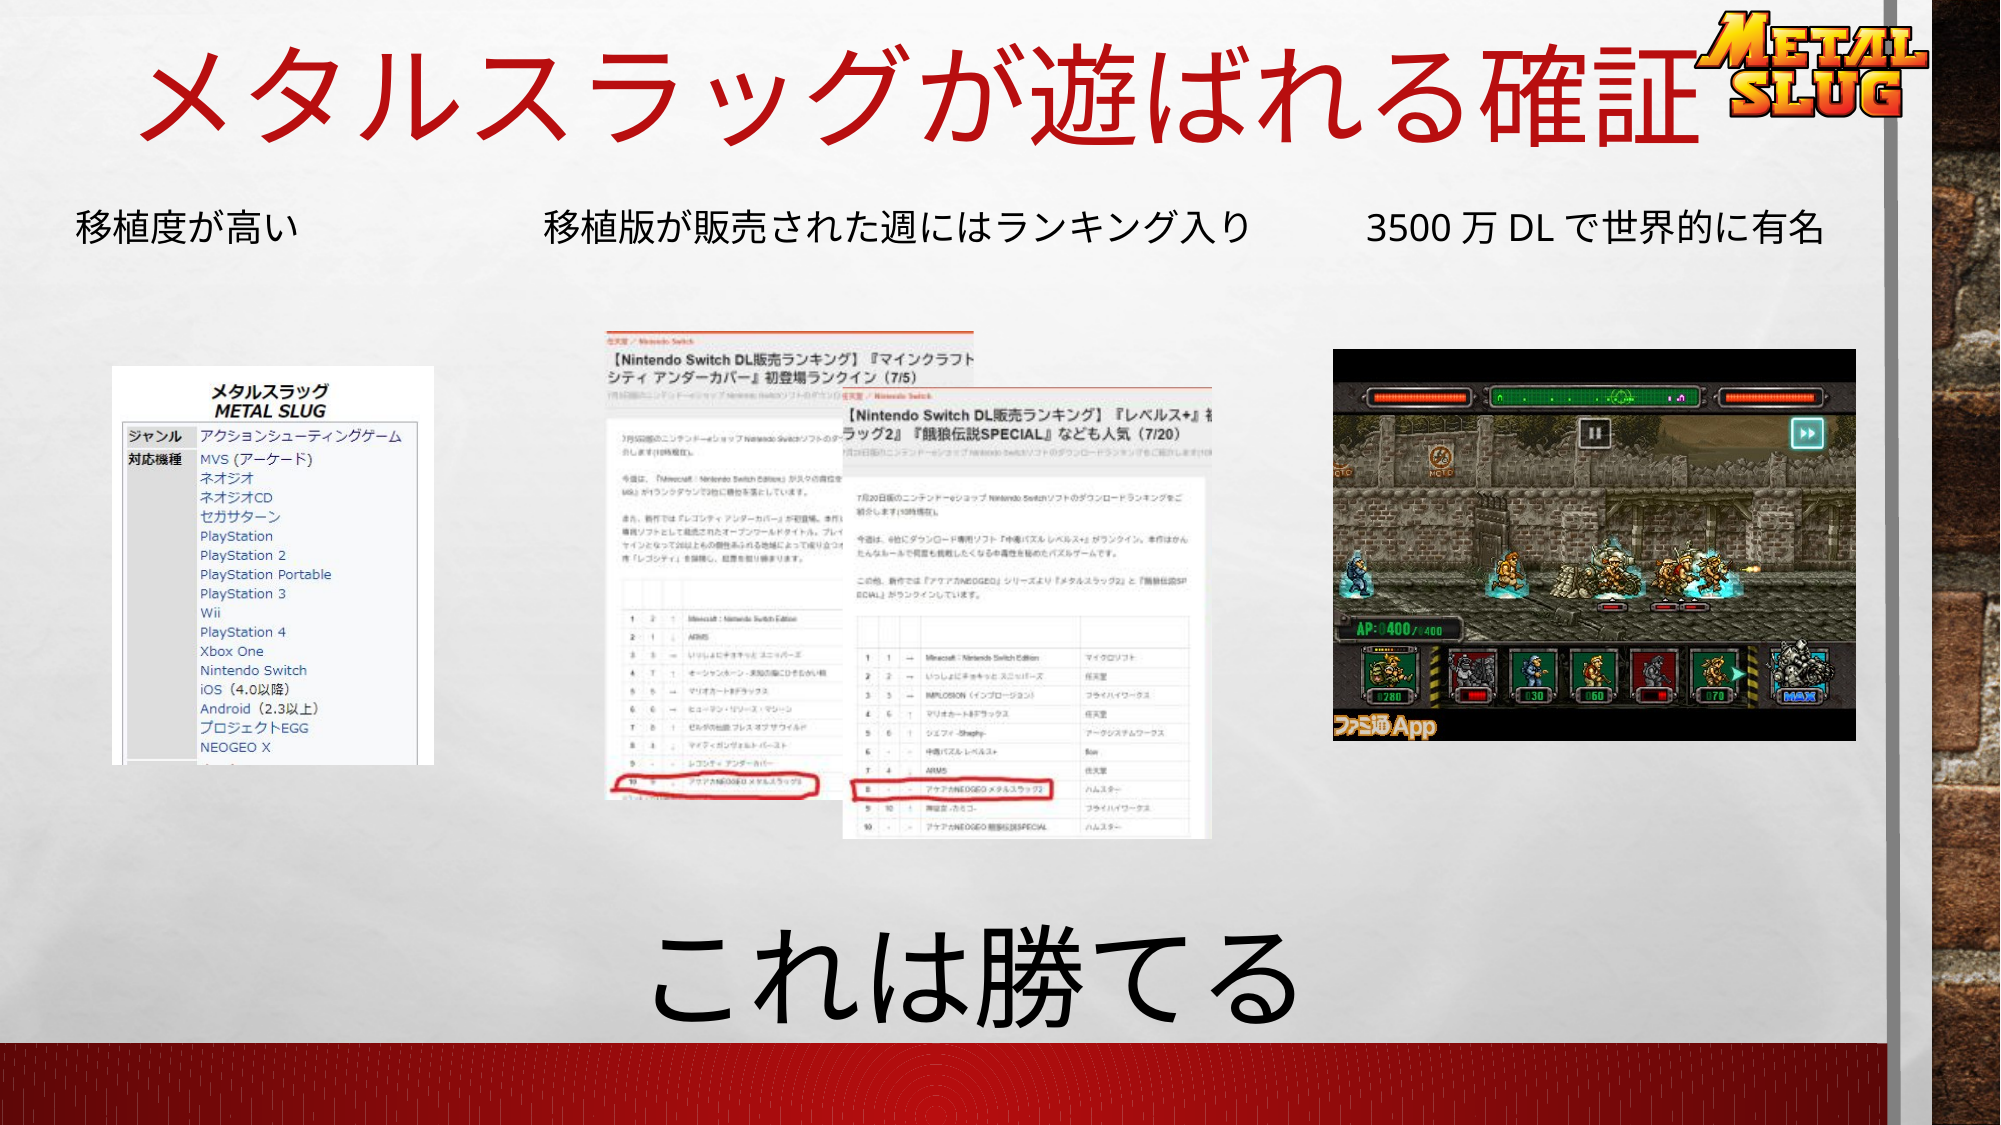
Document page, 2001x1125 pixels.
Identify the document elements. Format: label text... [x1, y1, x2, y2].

title メタルスラッグが遊ばれる確証 [112, 7, 1818, 197]
picture [1332, 348, 1856, 741]
picture [604, 330, 1213, 840]
text_box 3500万DLで世界的に有名 [1351, 196, 1841, 257]
text_box 移植度が高い [60, 196, 315, 257]
picture [112, 365, 434, 765]
text_box これは勝てる [621, 899, 1326, 1050]
text_box 移植版が販売された週にはランキング入り [528, 196, 1270, 257]
picture [1818, 0, 2000, 1125]
